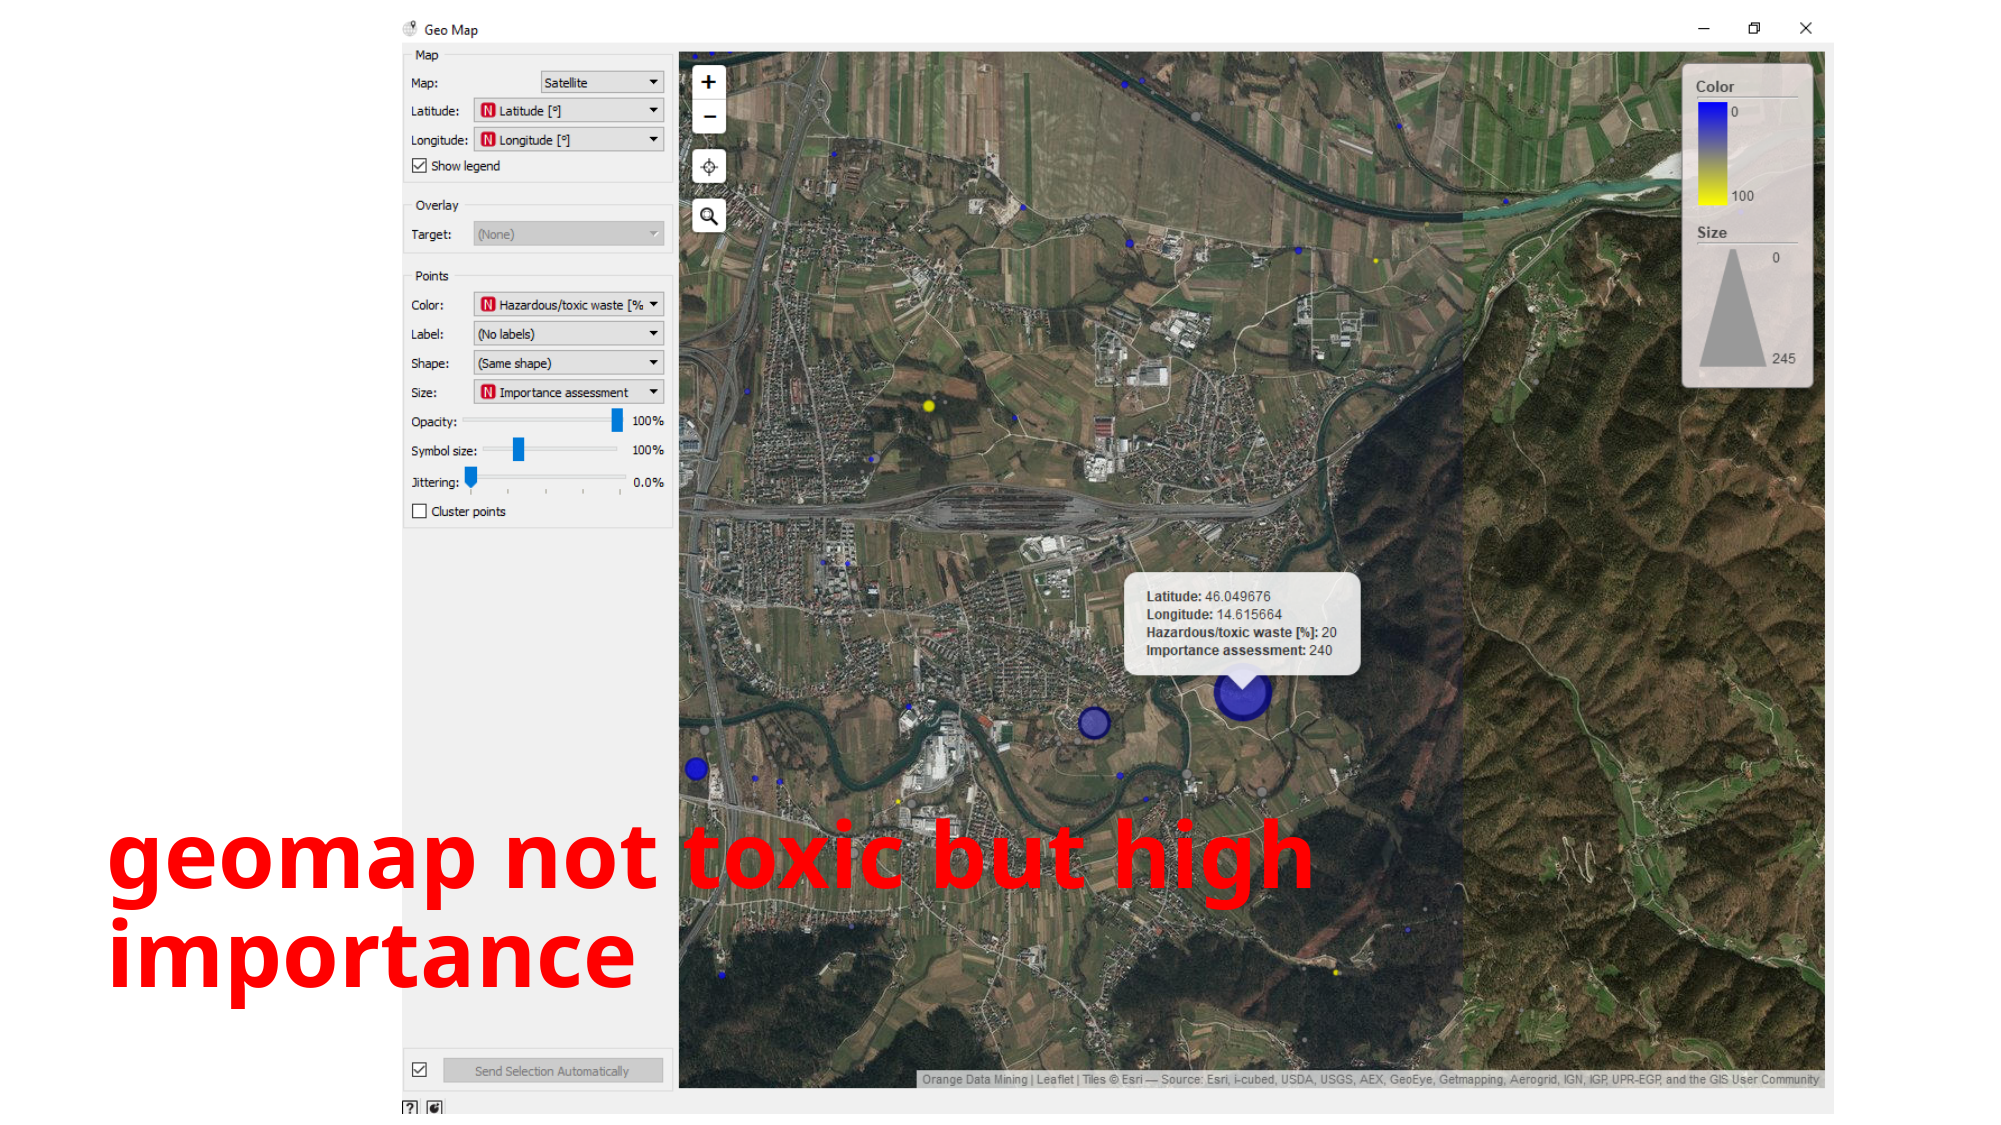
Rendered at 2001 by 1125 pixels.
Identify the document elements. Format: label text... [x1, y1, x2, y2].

title geomap not toxic but high importance [91, 799, 402, 1017]
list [402, 18, 1834, 1114]
